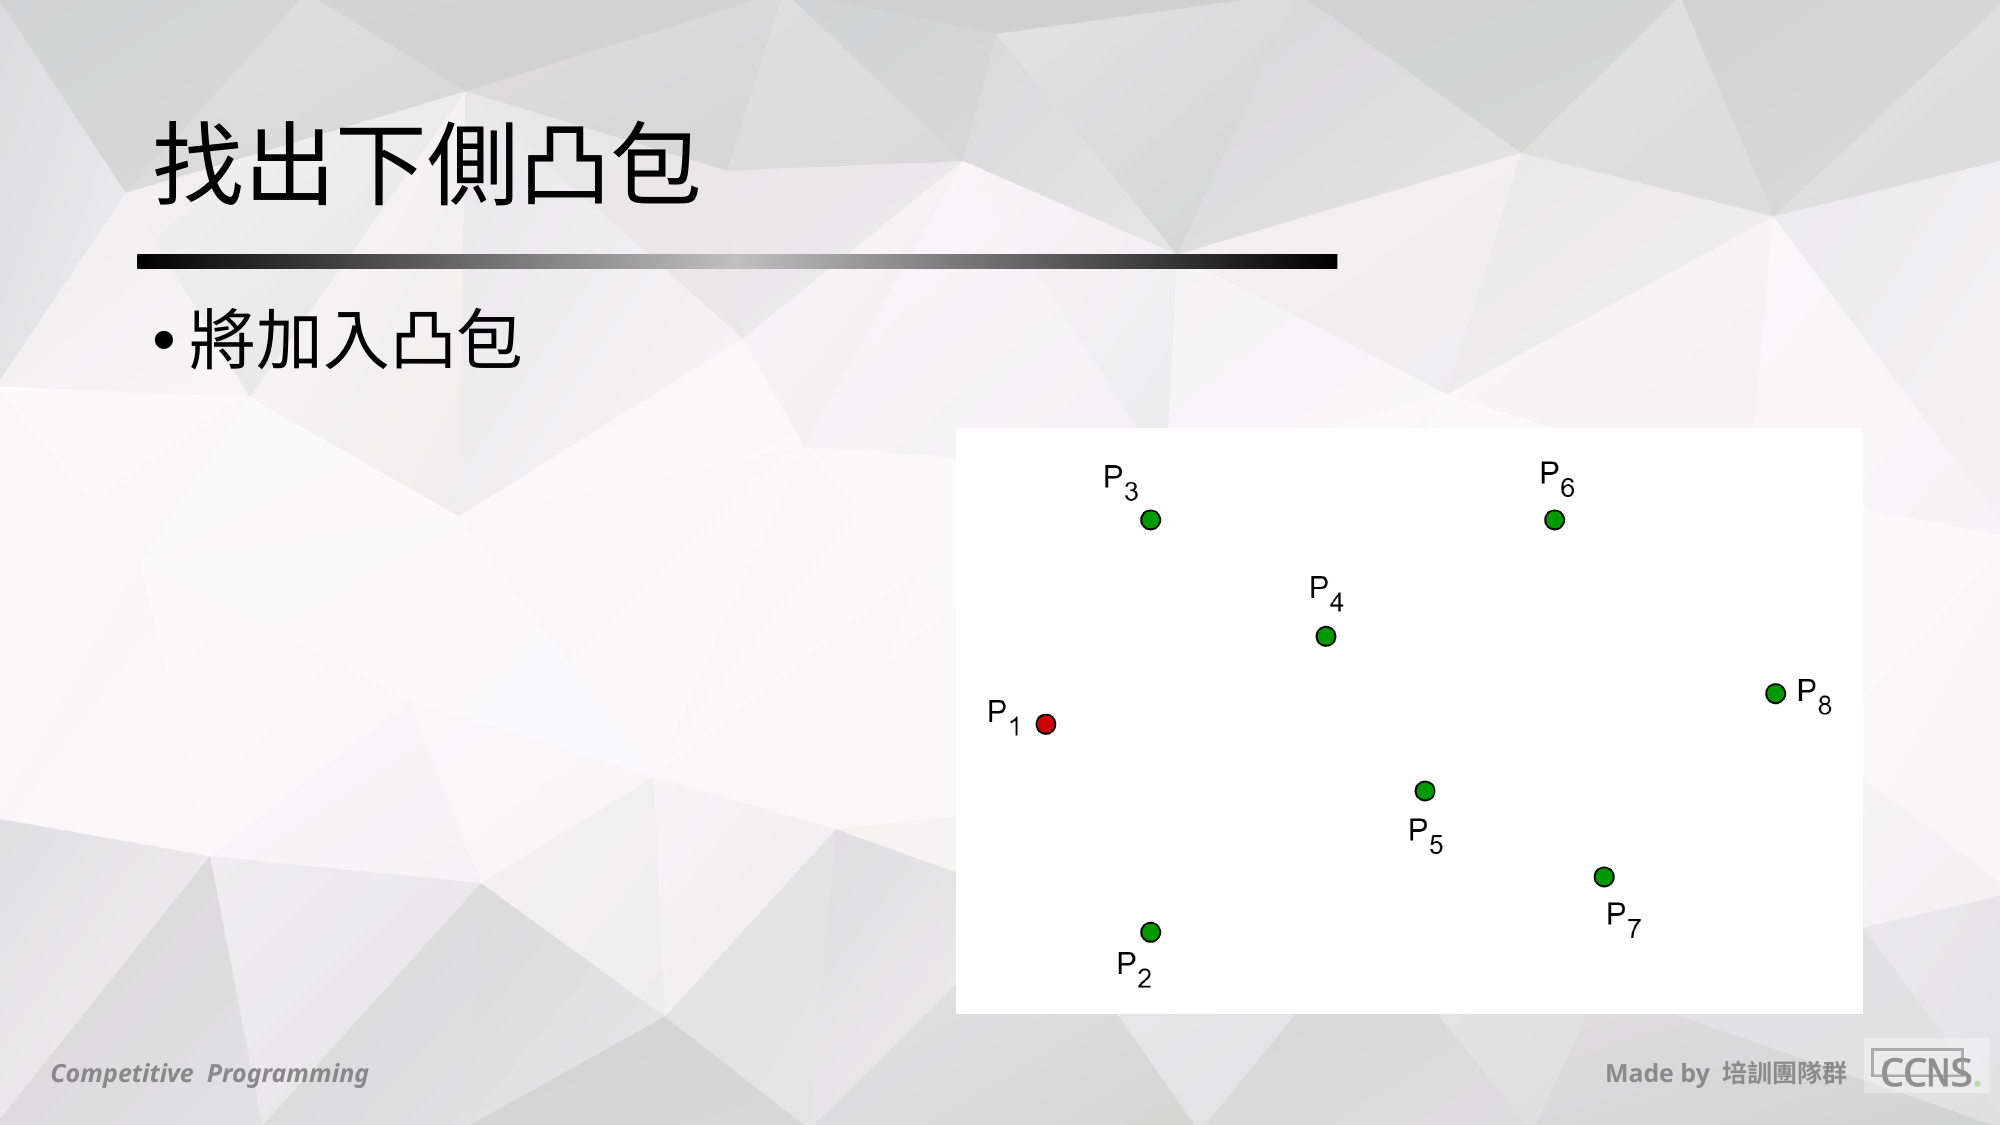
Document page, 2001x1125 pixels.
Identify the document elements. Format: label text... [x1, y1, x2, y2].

picture [0, 0, 2000, 1125]
title 找出下側凸包 [137, 59, 1863, 278]
